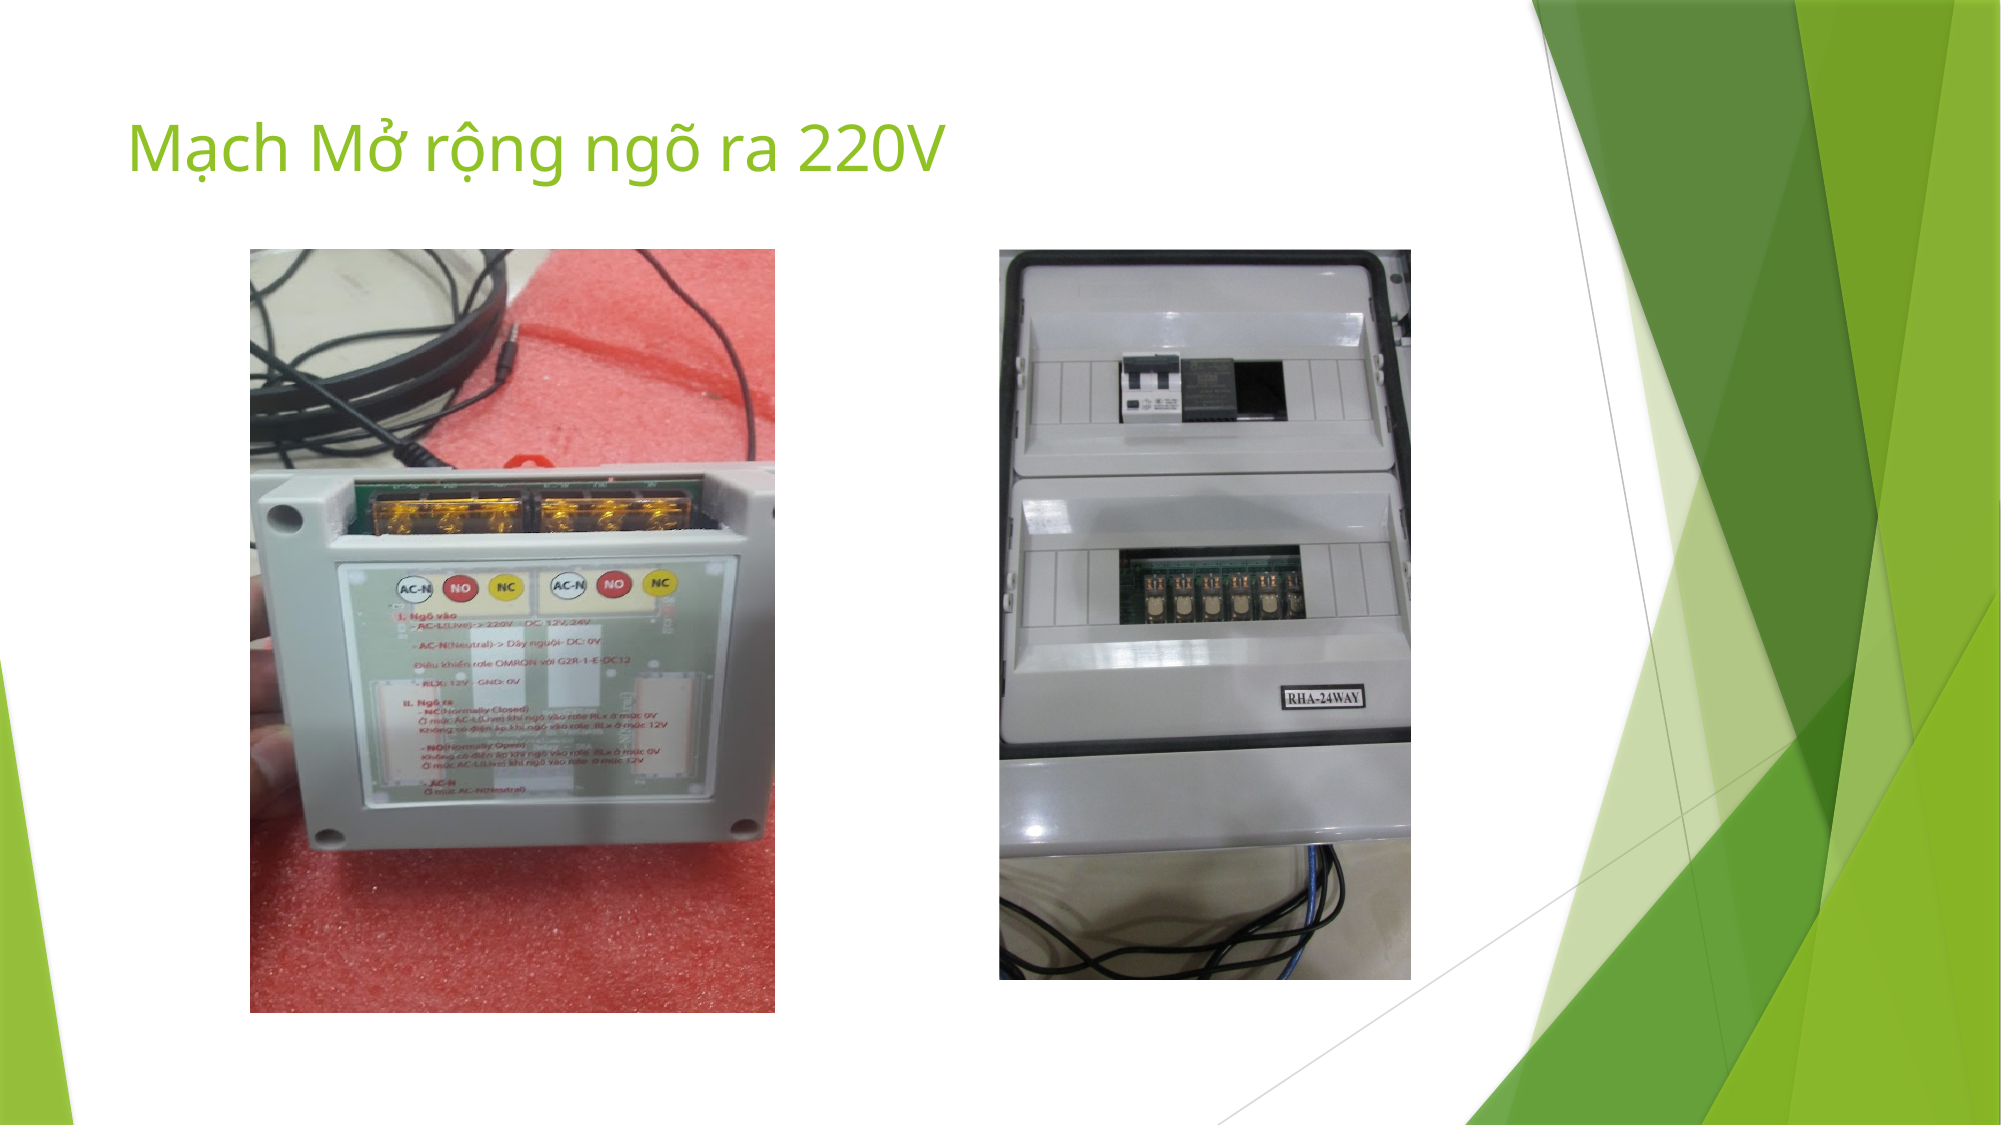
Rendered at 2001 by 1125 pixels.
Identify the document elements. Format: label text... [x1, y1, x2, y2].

title Mạch Mở rộng ngõ ra 220V [111, 99, 1522, 193]
picture [249, 248, 775, 1014]
picture [839, 251, 1572, 980]
